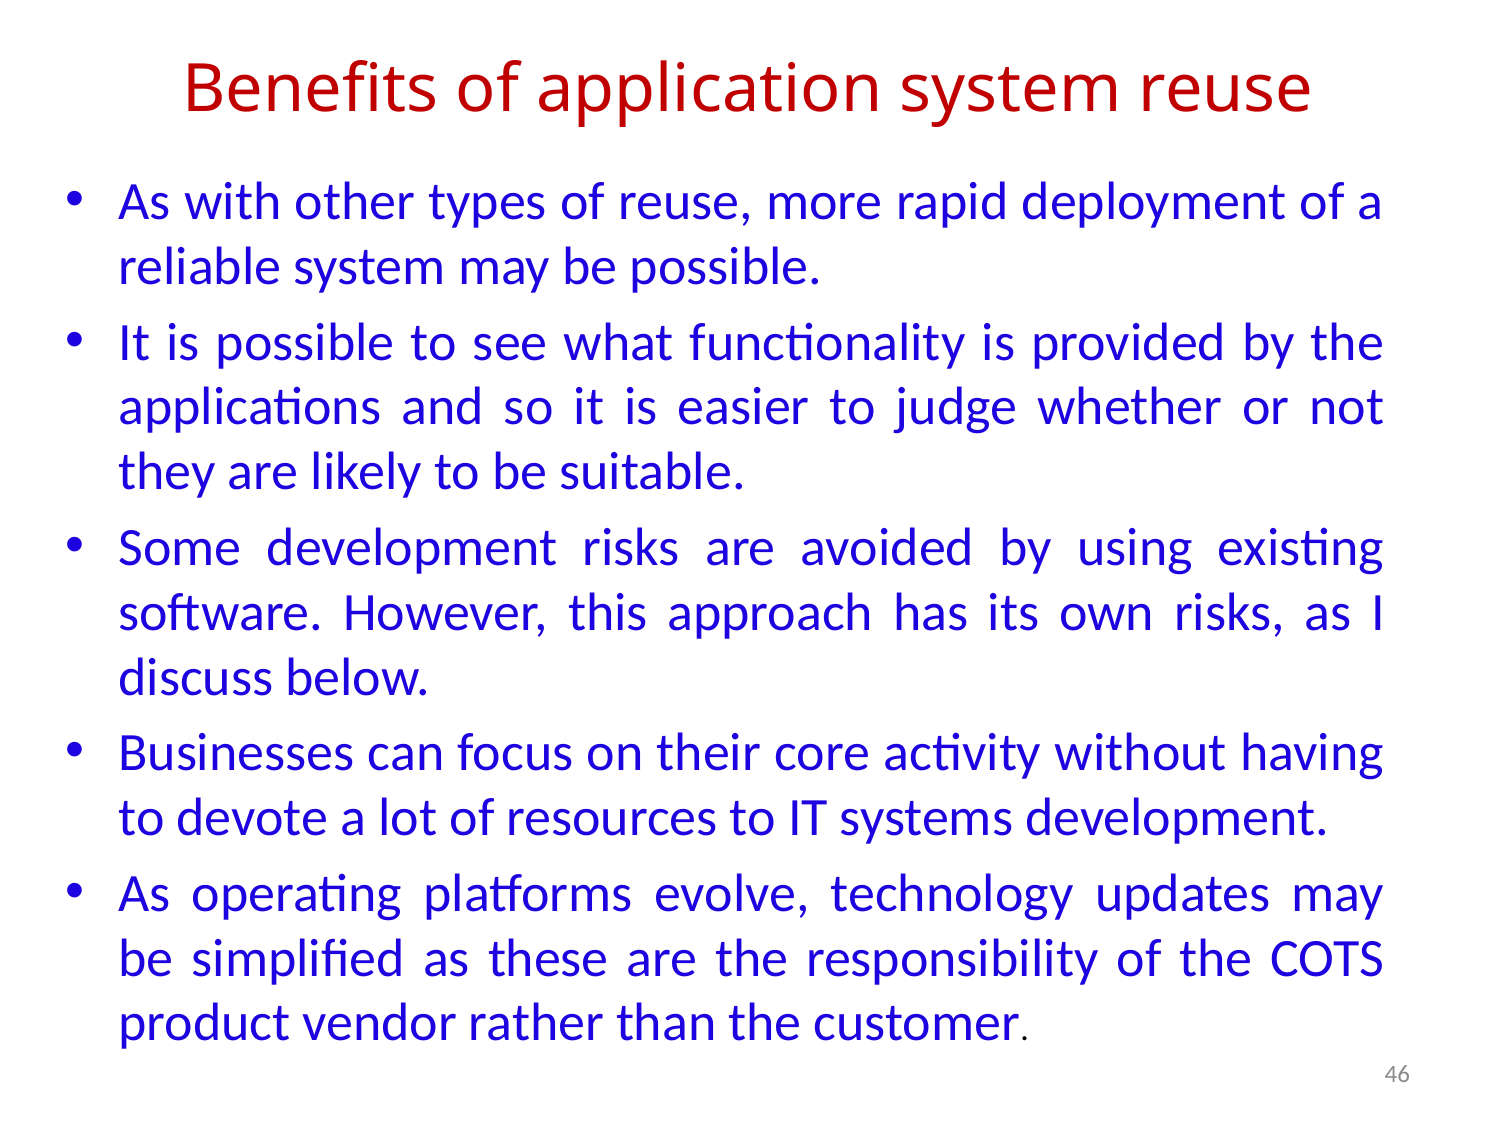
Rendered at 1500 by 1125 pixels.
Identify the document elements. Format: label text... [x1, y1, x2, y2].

list As with other types of reuse, more rapid deployment of a reliable system may be possible. It is possible to see what functionality is provided by the applications and so it is easier to judge whether or not they are likely to be suitable. Some development risks are avoided by using existing software. However, this approach has its own risks, as I discuss below. Businesses can focus on their core activity without having to devote a lot of resources to IT systems development. As operating platforms evolve, technology updates may be simplified as these are the responsibility of the COTS product vendor rather than the customer. [50, 157, 1400, 1125]
slide_number 46 [1074, 1042, 1425, 1103]
title Benefits of application system reuse [50, 7, 1448, 162]
